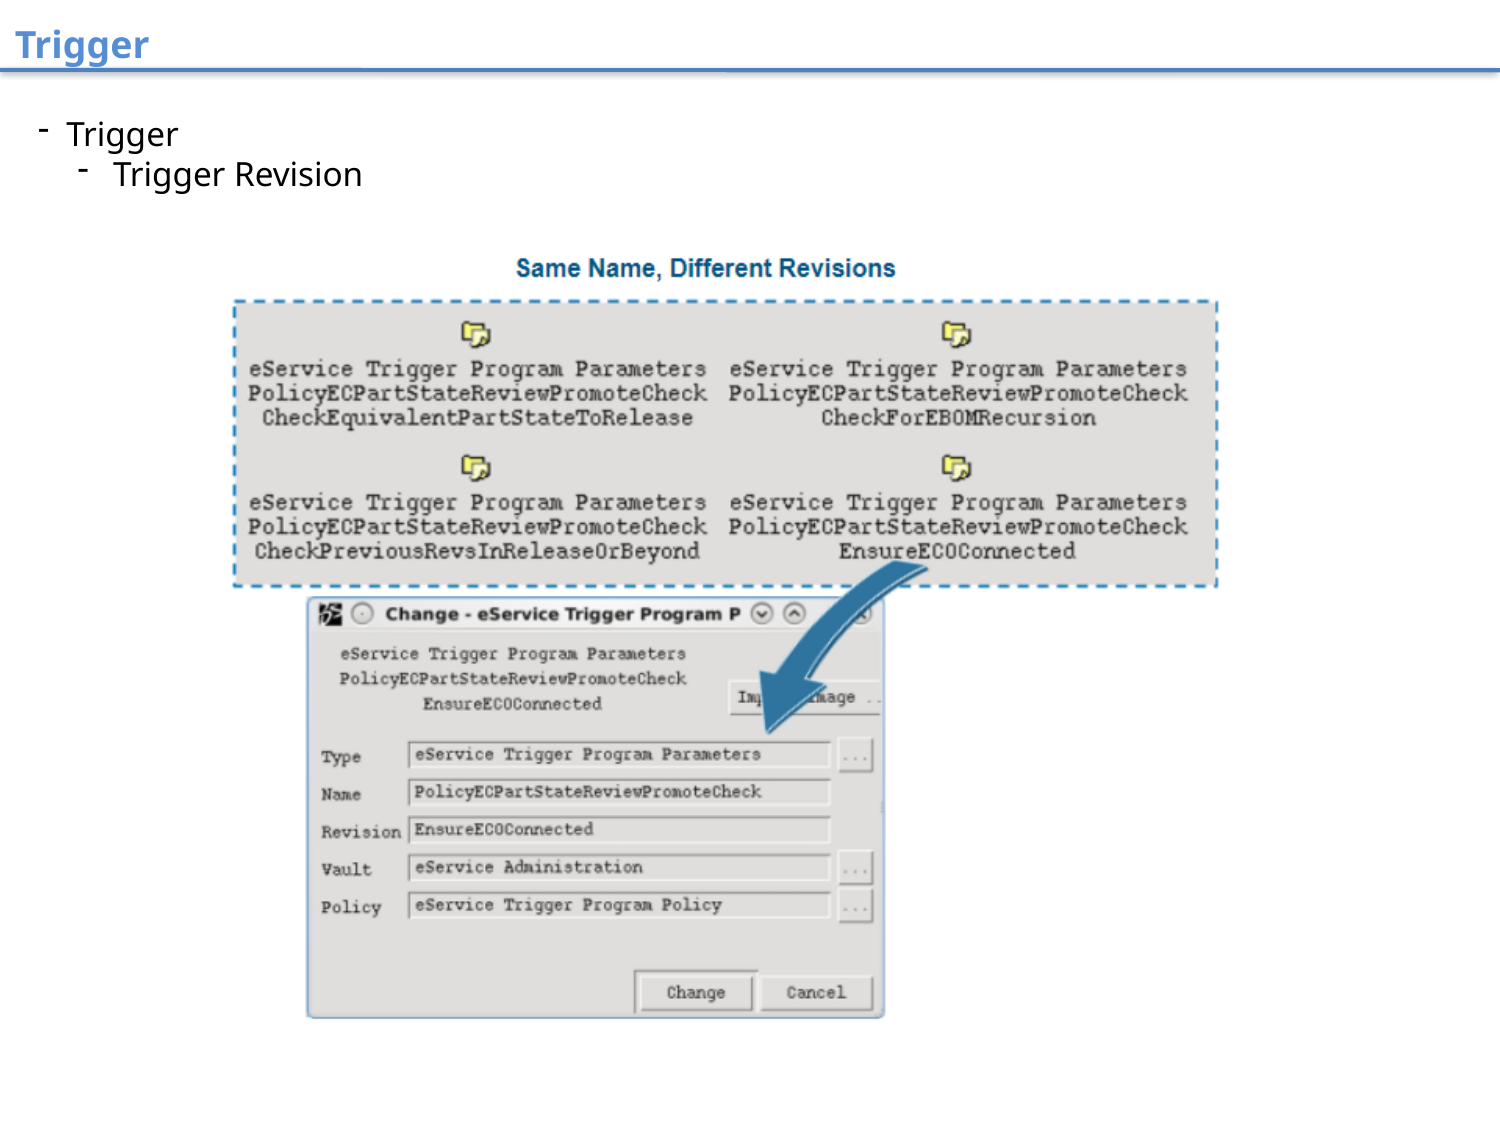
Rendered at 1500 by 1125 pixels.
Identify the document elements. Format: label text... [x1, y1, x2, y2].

picture [187, 210, 1251, 1030]
text_box Trigger [0, 13, 1090, 69]
text_box Trigger Trigger Revision [23, 105, 1477, 200]
